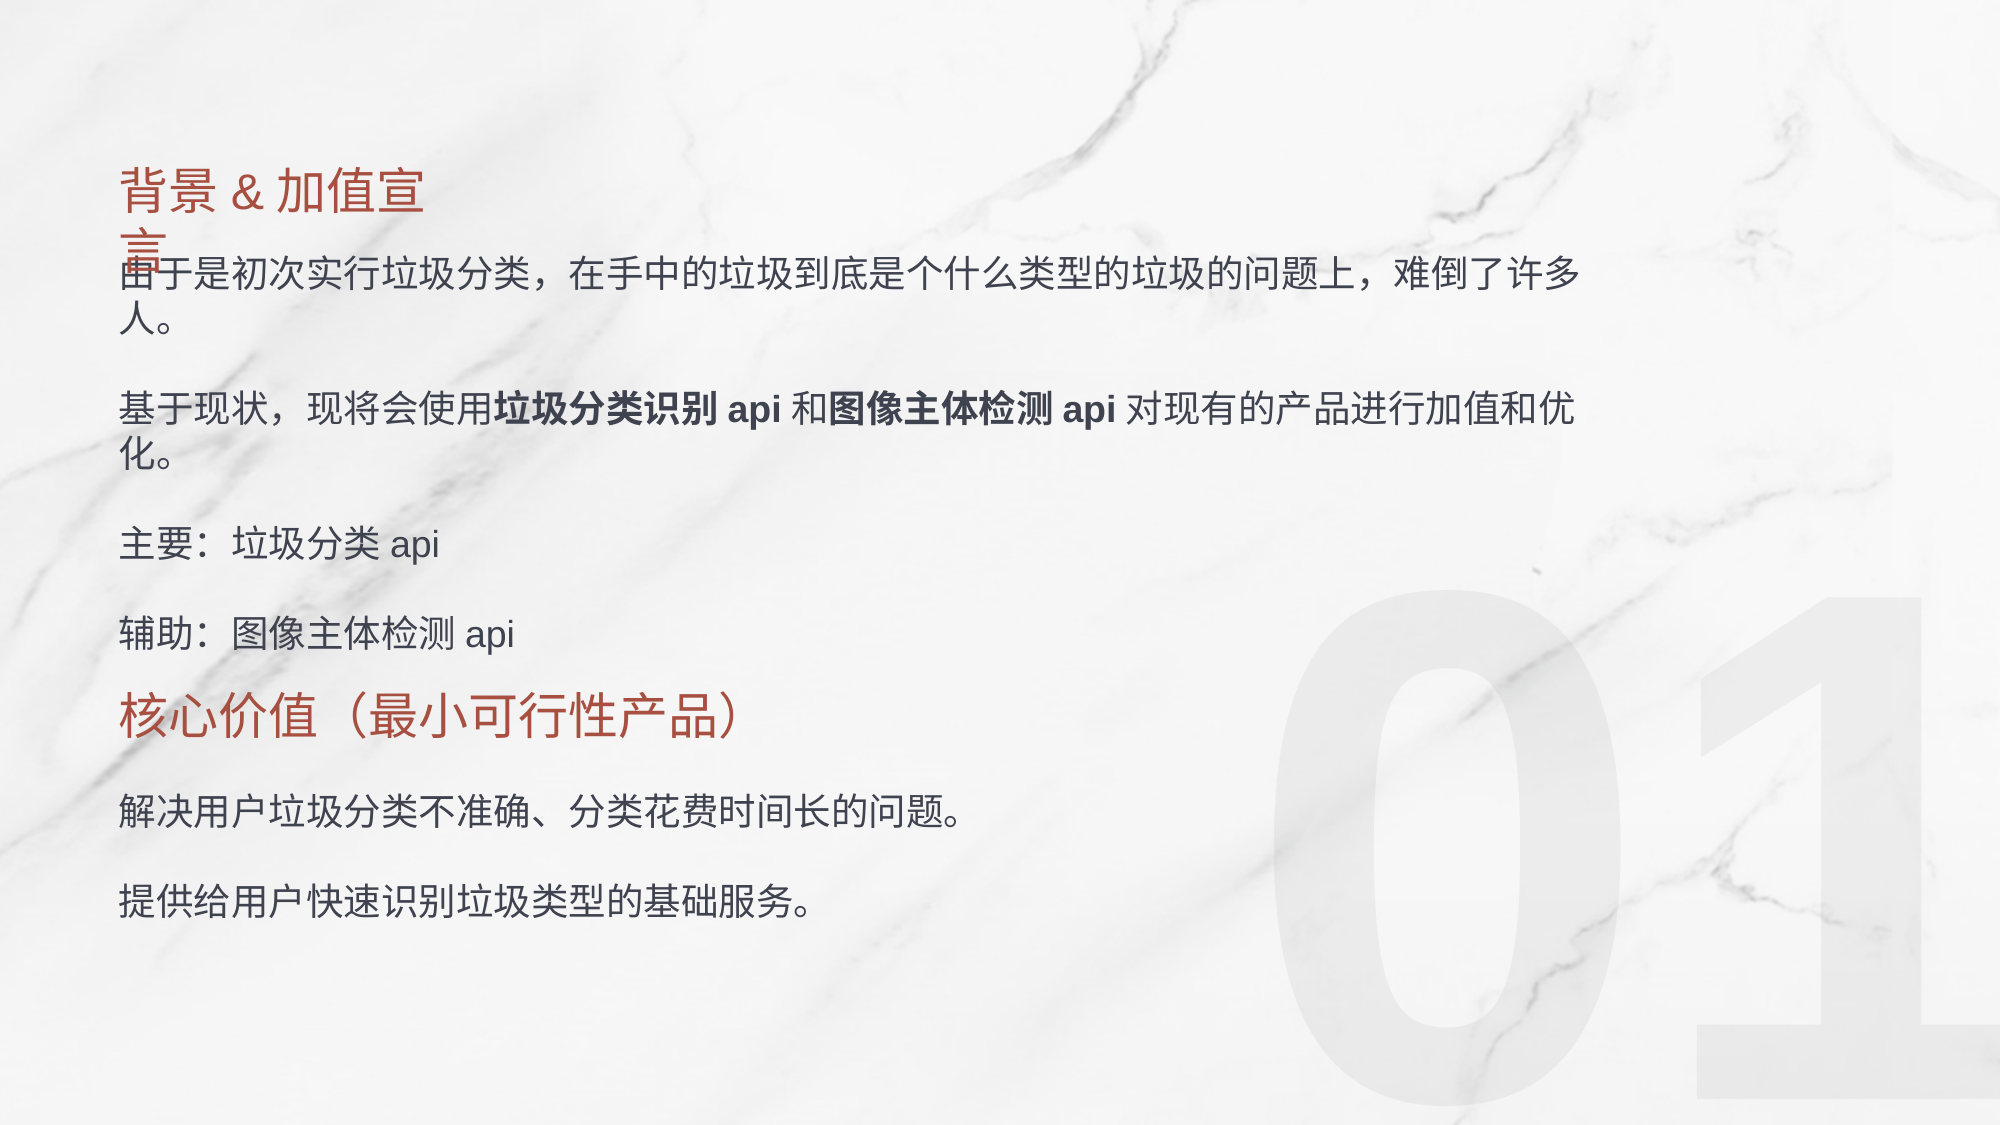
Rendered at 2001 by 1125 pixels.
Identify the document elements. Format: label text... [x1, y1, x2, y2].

text_box 解决用户垃圾分类不准确、分类花费时间长的问题。 提供给用户快速识别垃圾类型的基础服务。 [103, 780, 1610, 931]
picture [0, 0, 2000, 1125]
text_box 背景&加值宣言 [104, 152, 474, 288]
text_box 核心价值（最小可行性产品） [103, 677, 815, 753]
text_box 01 [1230, 363, 2000, 1125]
text_box 由于是初次实行垃圾分类，在手中的垃圾到底是个什么类型的垃圾的问题上，难倒了许多人。 基于现状，现将会使用垃圾分类识别api和图像主体检测api对现有的产品进行加值和优化。 主要：垃圾分类api 辅助：图像主体检测api [103, 242, 1610, 663]
